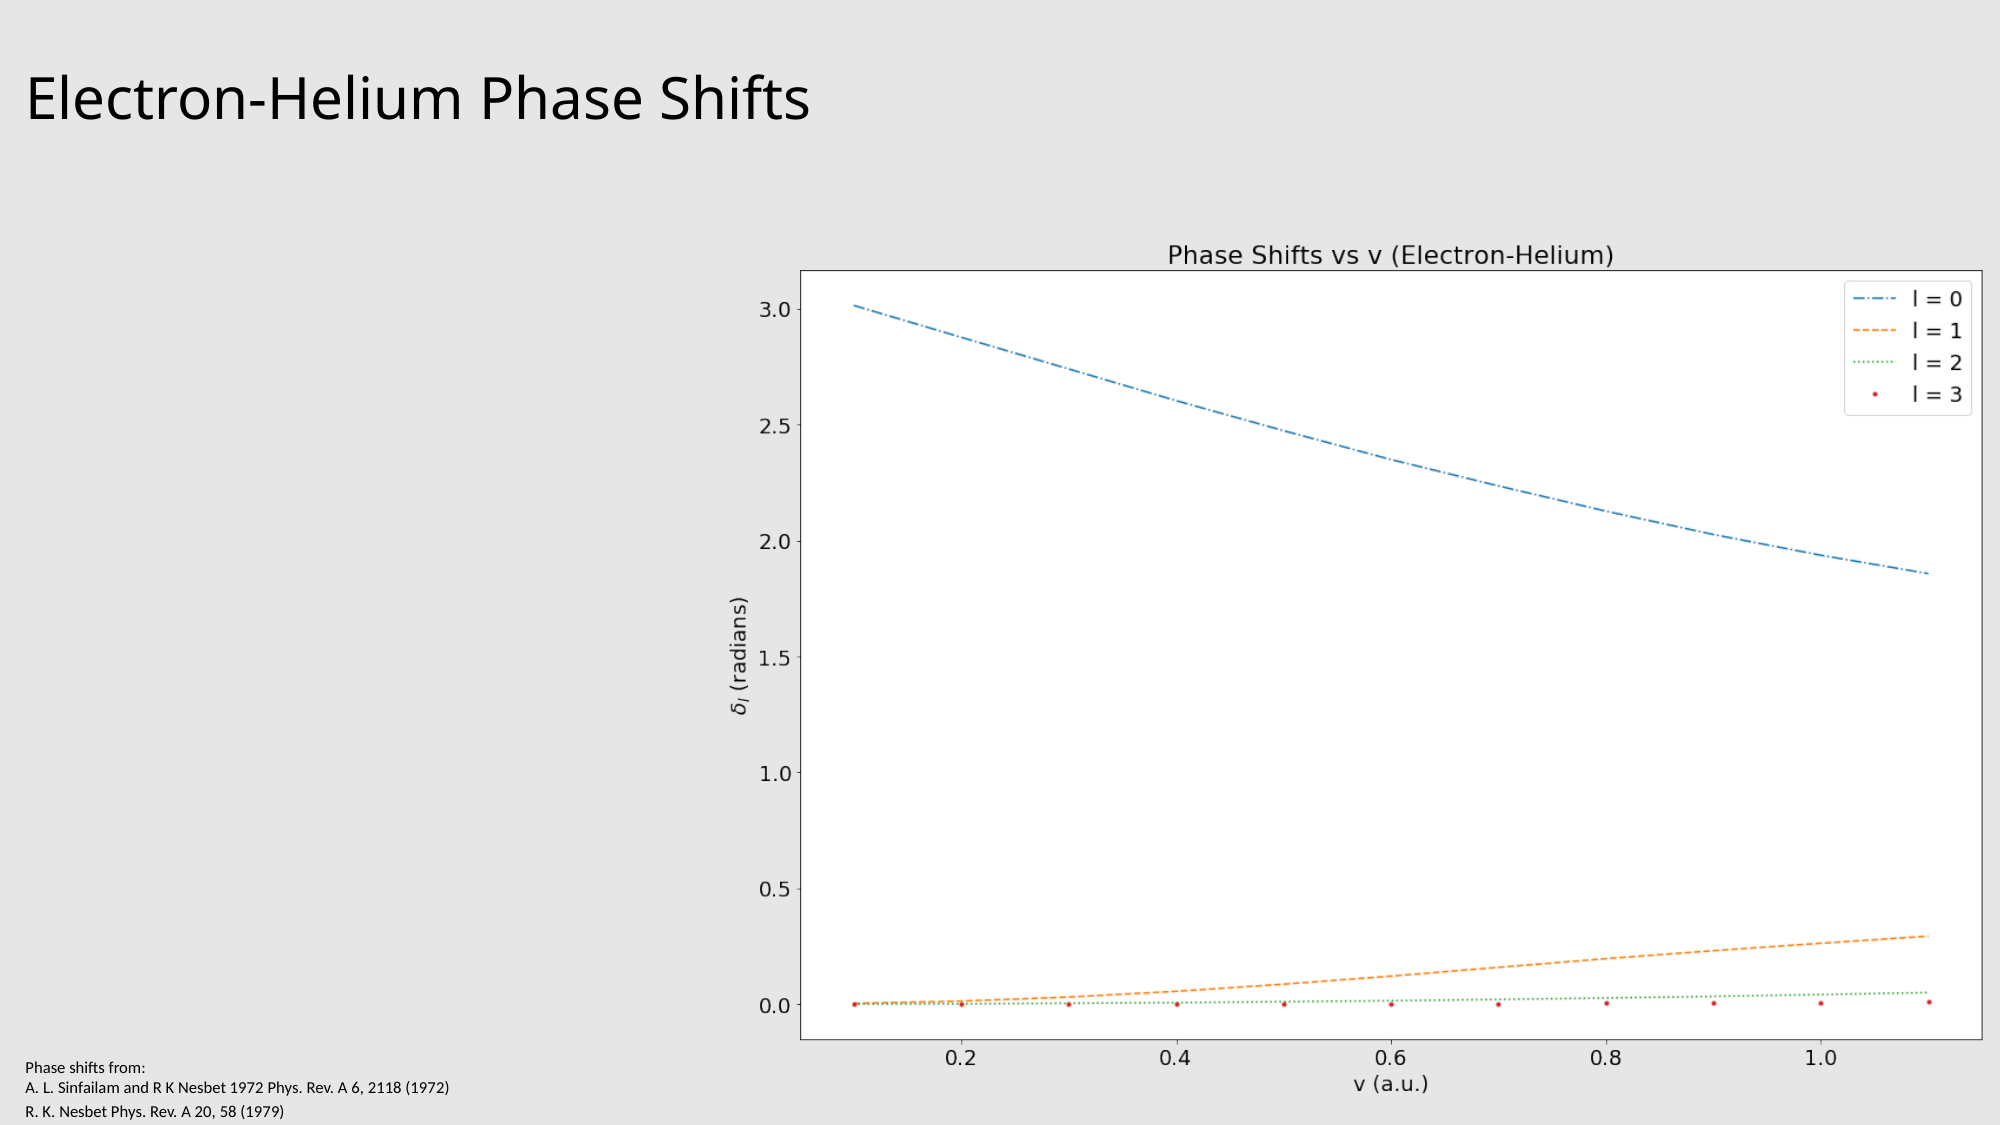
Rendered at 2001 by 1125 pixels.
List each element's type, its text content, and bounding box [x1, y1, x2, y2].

title Electron-Helium Phase Shifts [10, 8, 1655, 193]
list Phase shifts from: A. L. Sinfailam and R K Nesbet 1972 Phys. Rev. A 6, 2118 (1972) R. K. Nesbet Phys. Rev. A 20, 58 (1979) [10, 1048, 732, 1125]
picture [719, 222, 1990, 1117]
